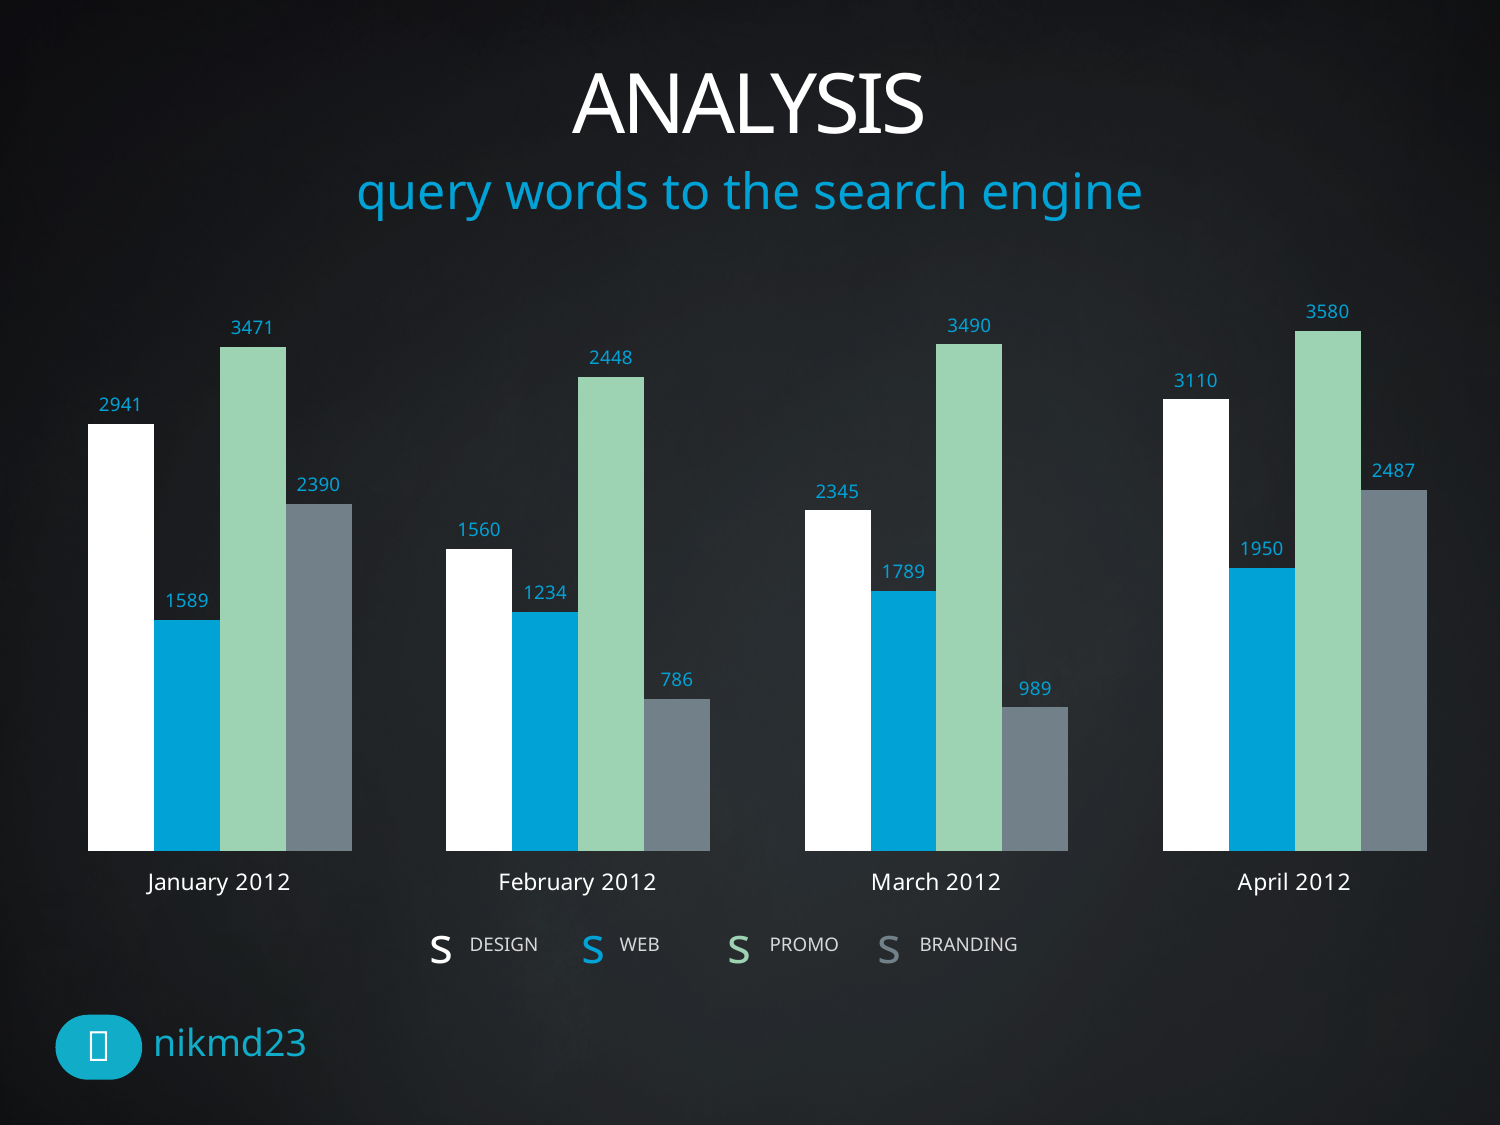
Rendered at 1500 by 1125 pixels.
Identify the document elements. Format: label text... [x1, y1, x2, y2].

title ANALYSIS [75, 50, 1425, 150]
chart [420, 249, 734, 901]
chart [778, 249, 1092, 901]
chart [62, 249, 376, 901]
chart [1137, 249, 1451, 901]
picture [0, 0, 1500, 1125]
list query words to the search engine [75, 151, 1425, 229]
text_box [49, 924, 1438, 964]
